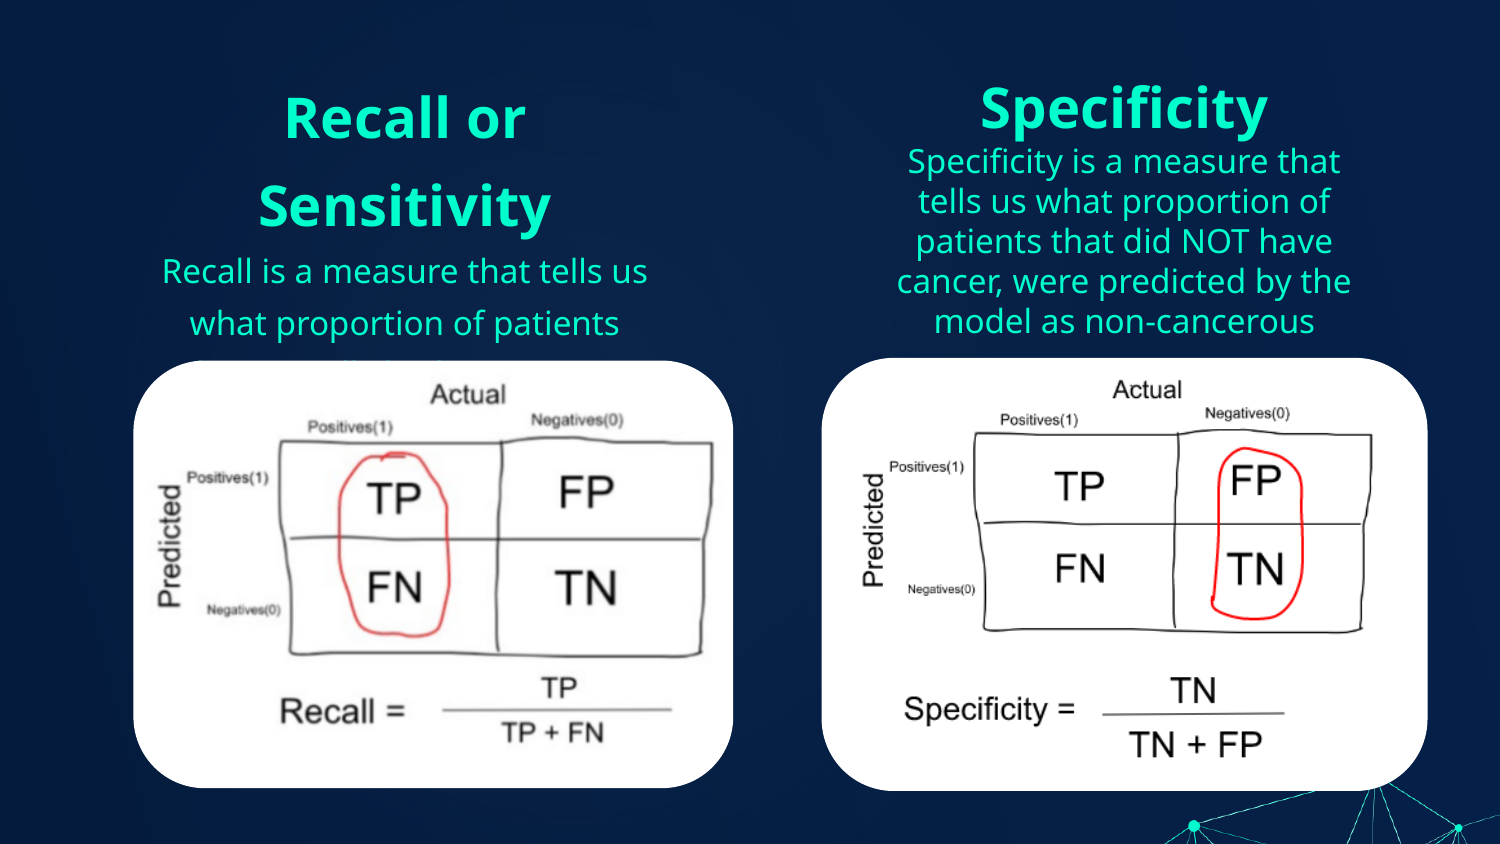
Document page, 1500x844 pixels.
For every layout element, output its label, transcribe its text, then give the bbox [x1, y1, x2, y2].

picture [0, 0, 1500, 844]
title Recall or Sensitivity Recall is a measure that tells us what proportion of patients that actually had cancer was diagnosed by the algorithm as having cancer. [140, 47, 670, 358]
title Specificity Specificity is a measure that tells us what proportion of patients that did NOT have cancer, were predicted by the model as non-cancerous [856, 47, 1393, 349]
